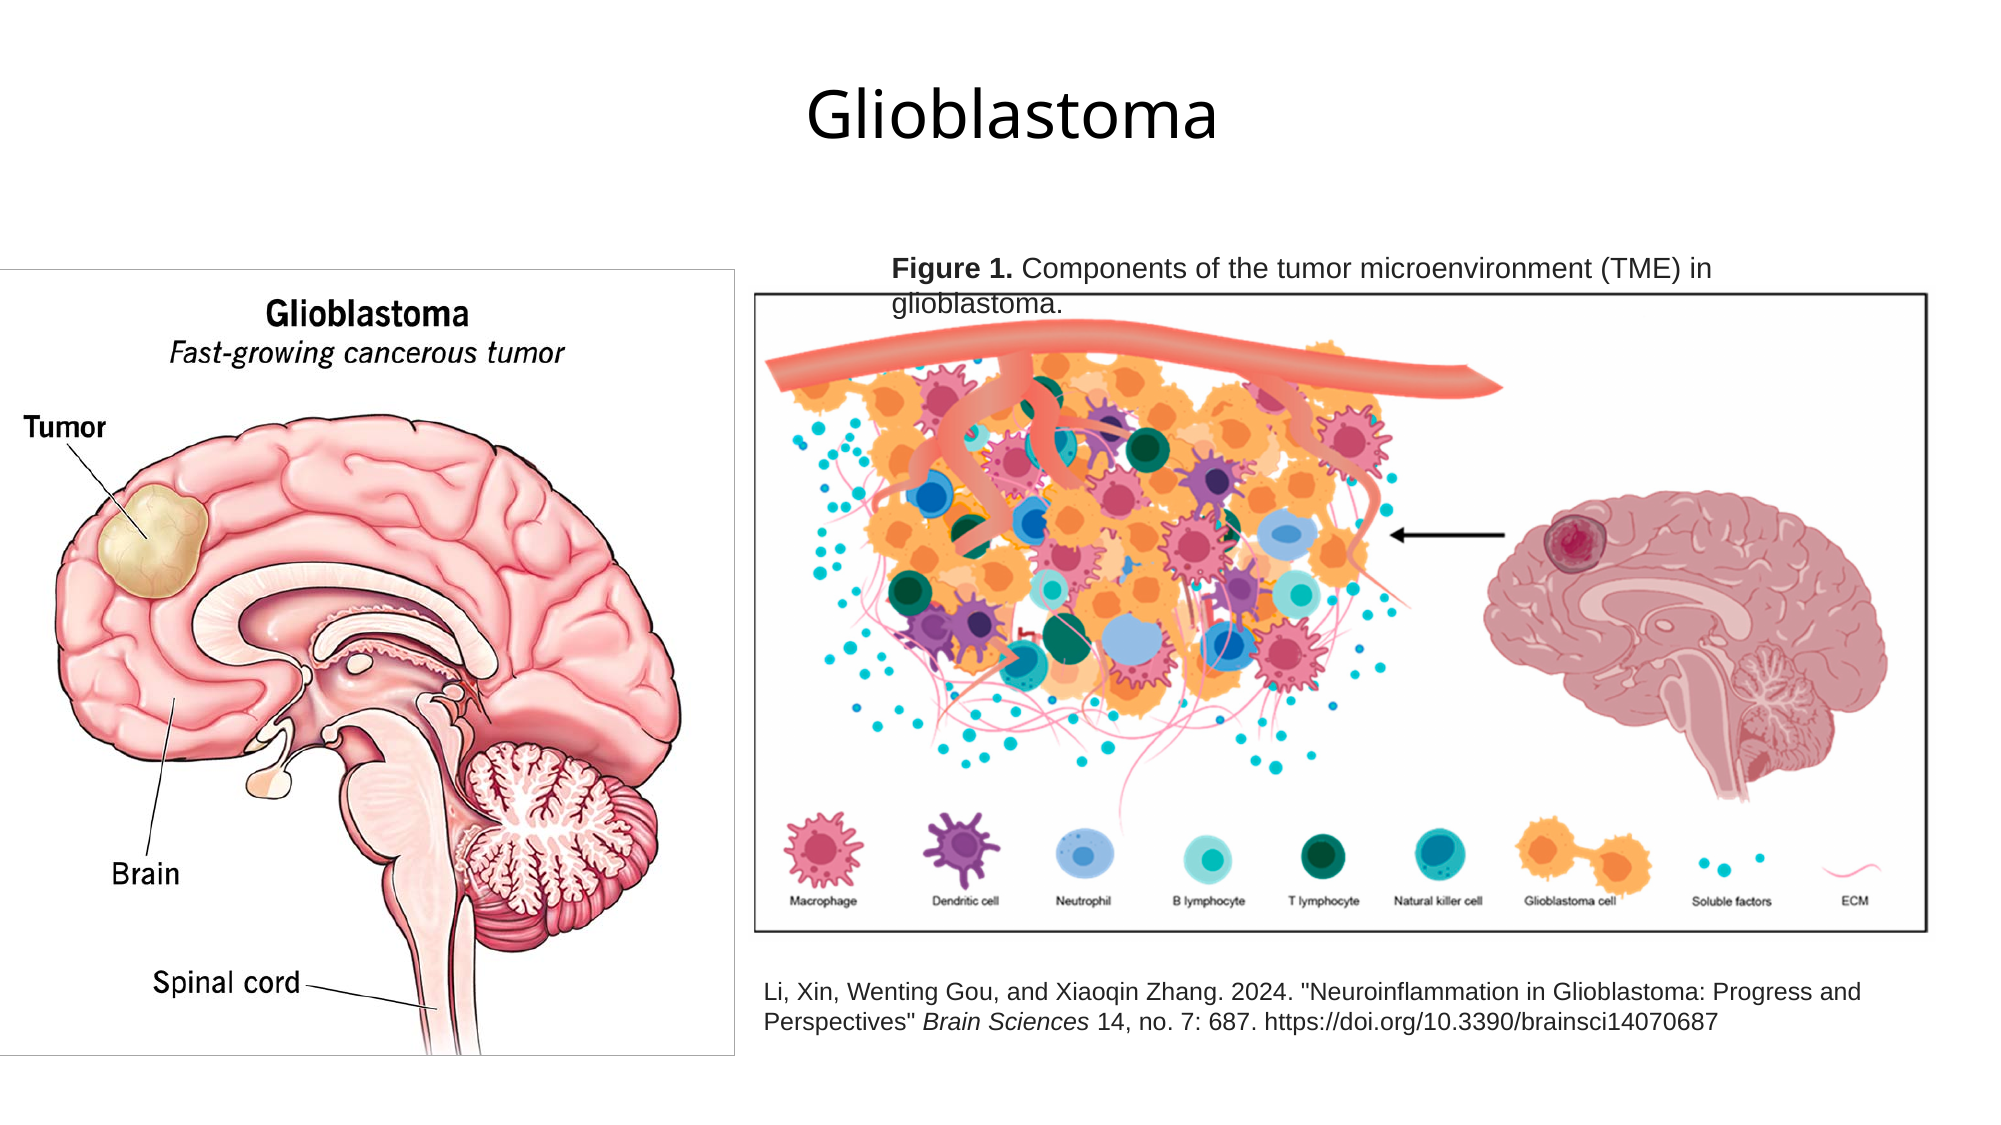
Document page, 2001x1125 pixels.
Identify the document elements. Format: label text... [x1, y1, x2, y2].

text_box Li, Xin, Wenting Gou, and Xiaoqin Zhang. 2024. "Neuroinflammation in Glioblastoma: Progress and Perspectives" Brain Sciences 14, no. 7: 687. https://doi.org/10.3390/brainsci14070687 [748, 968, 1946, 1043]
text_box Figure 1. Components of the tumor microenvironment (TME) in glioblastoma. [876, 242, 1903, 284]
picture [748, 284, 1937, 942]
picture [0, 269, 736, 1056]
text_box Glioblastoma [790, 64, 1236, 160]
